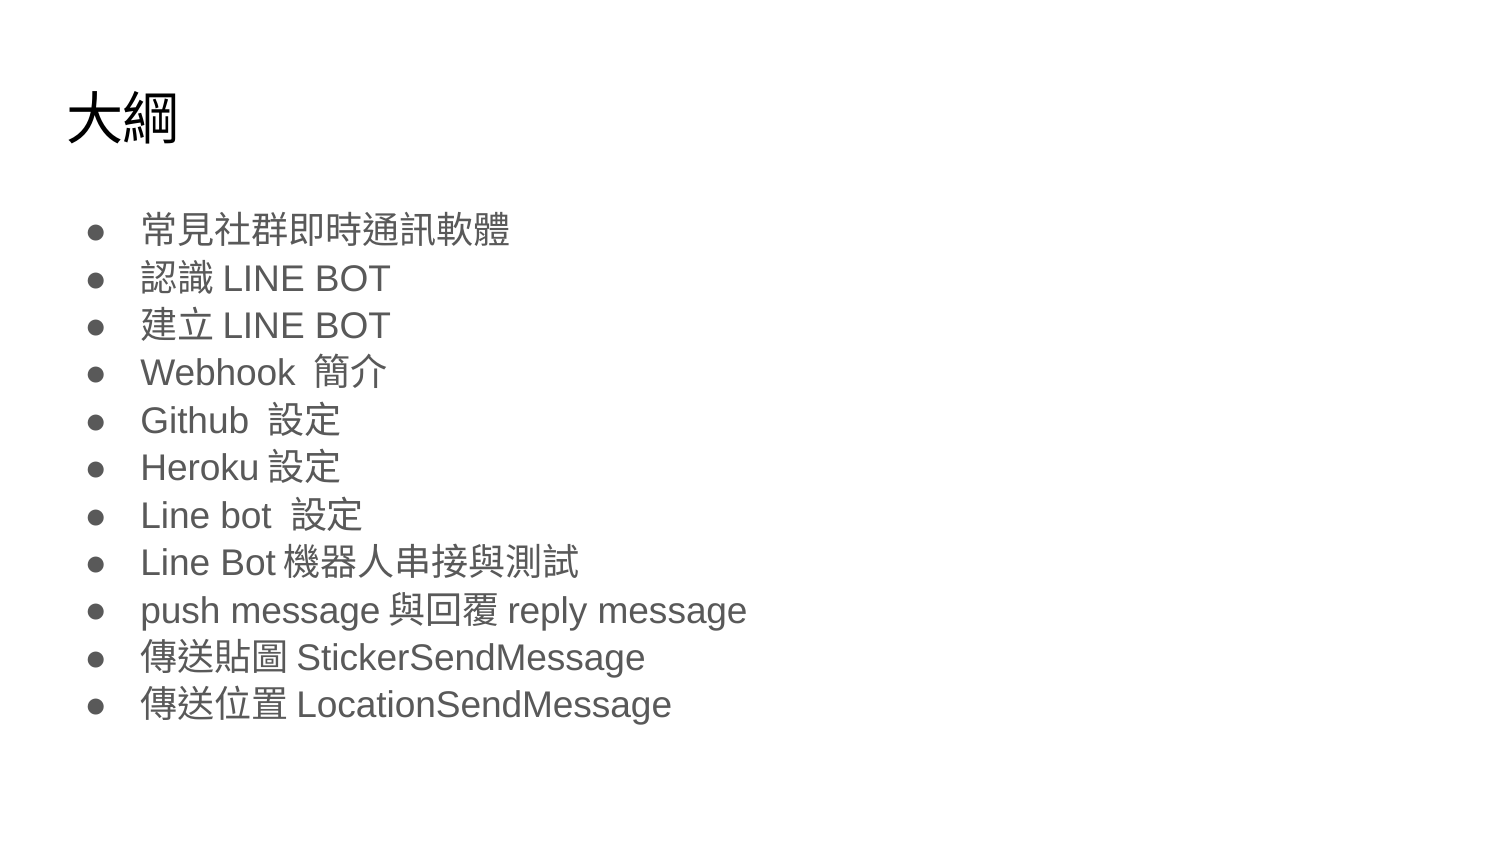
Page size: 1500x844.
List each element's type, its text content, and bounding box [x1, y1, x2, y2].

title 大綱 [51, 72, 1449, 167]
list 常見社群即時通訊軟體 認識LINE BOT 建立LINE BOT Webhook 簡介 Github 設定 Heroku設定 Line bot 設定 Line Bot機器人串接與測試 push message與回覆reply message 傳送貼圖StickerSendMessage 傳送位置LocationSendMessage [51, 189, 1449, 750]
